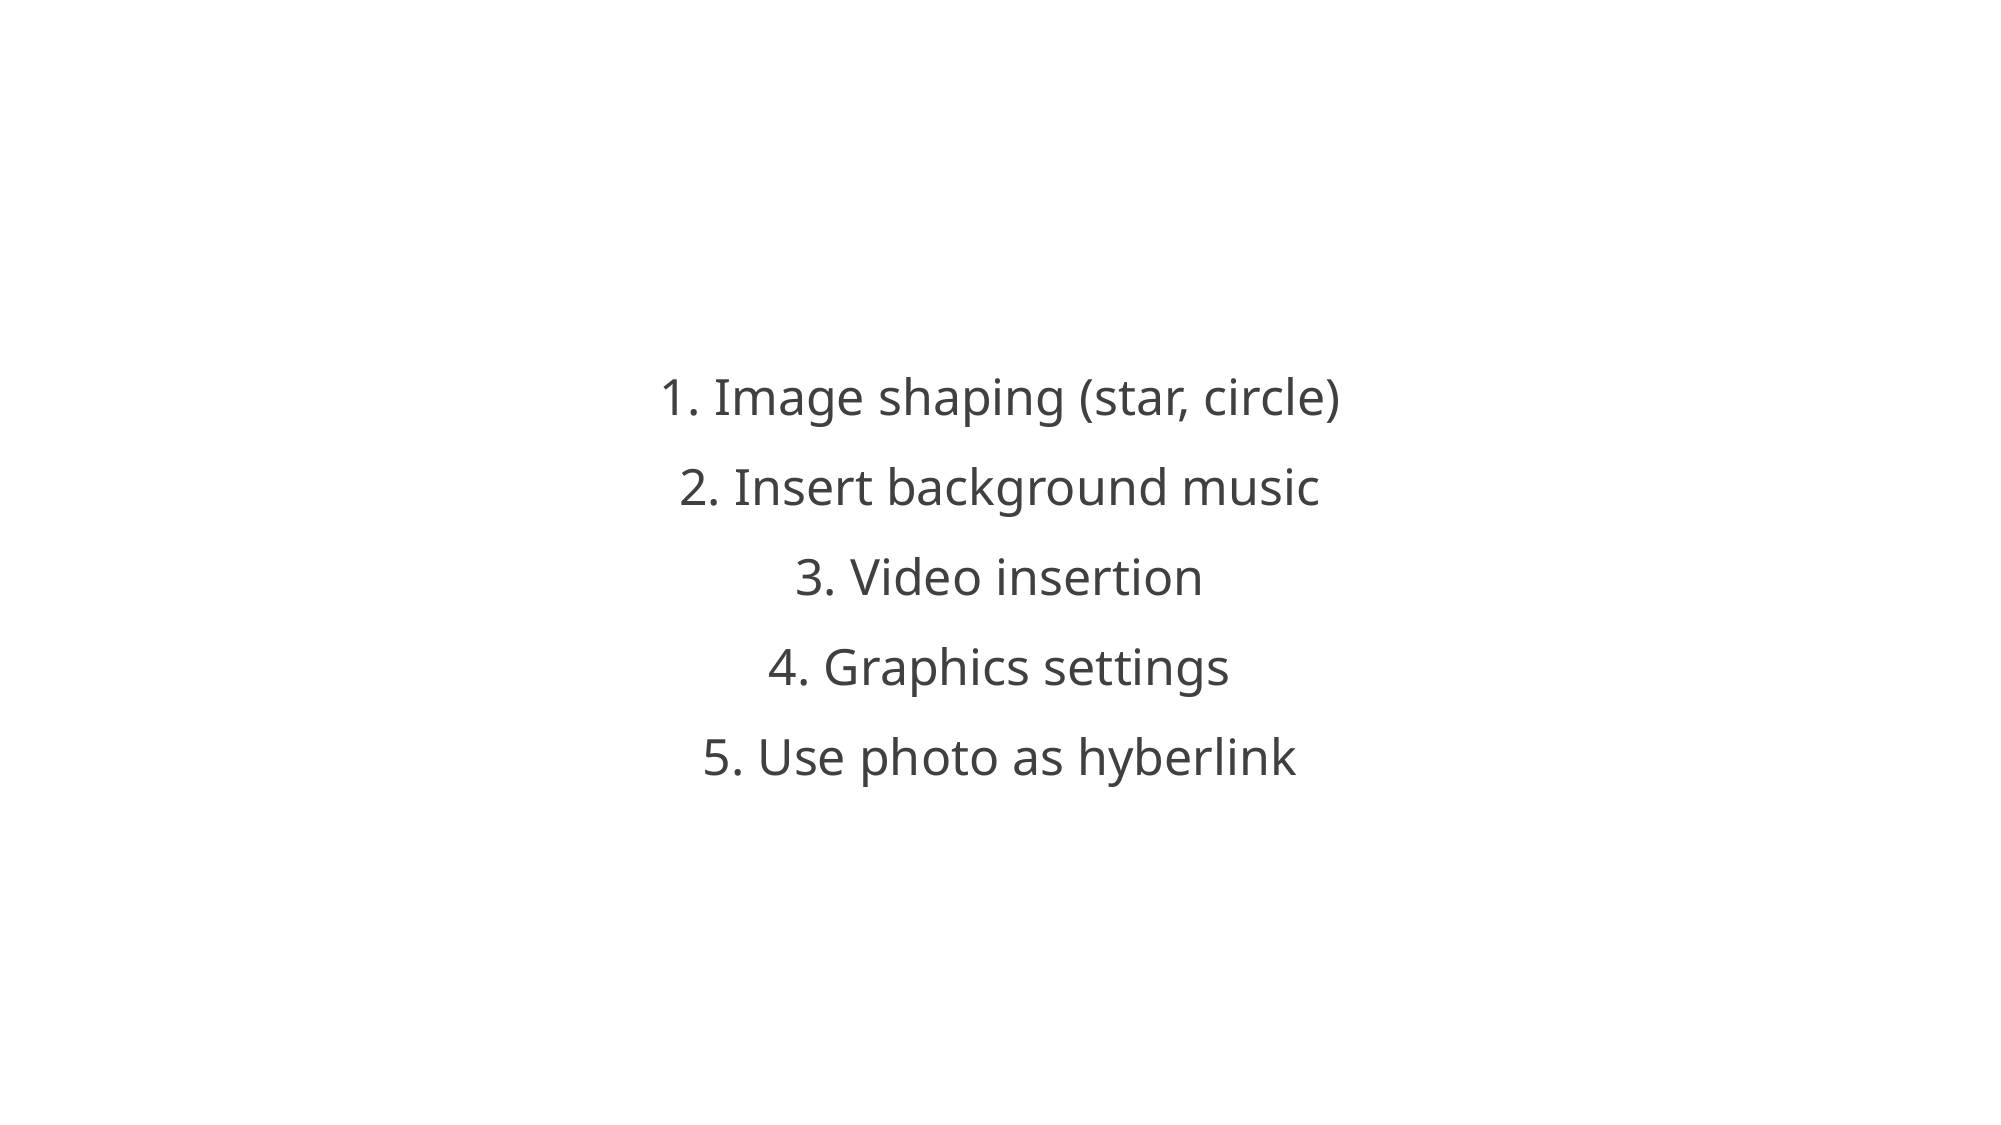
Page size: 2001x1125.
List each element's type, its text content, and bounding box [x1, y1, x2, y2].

text_box 1. Image shaping (star, circle) 2. Insert background music 3. Video insertion 4. Graphics settings 5. Use photo as hyberlink [187, 327, 1813, 793]
